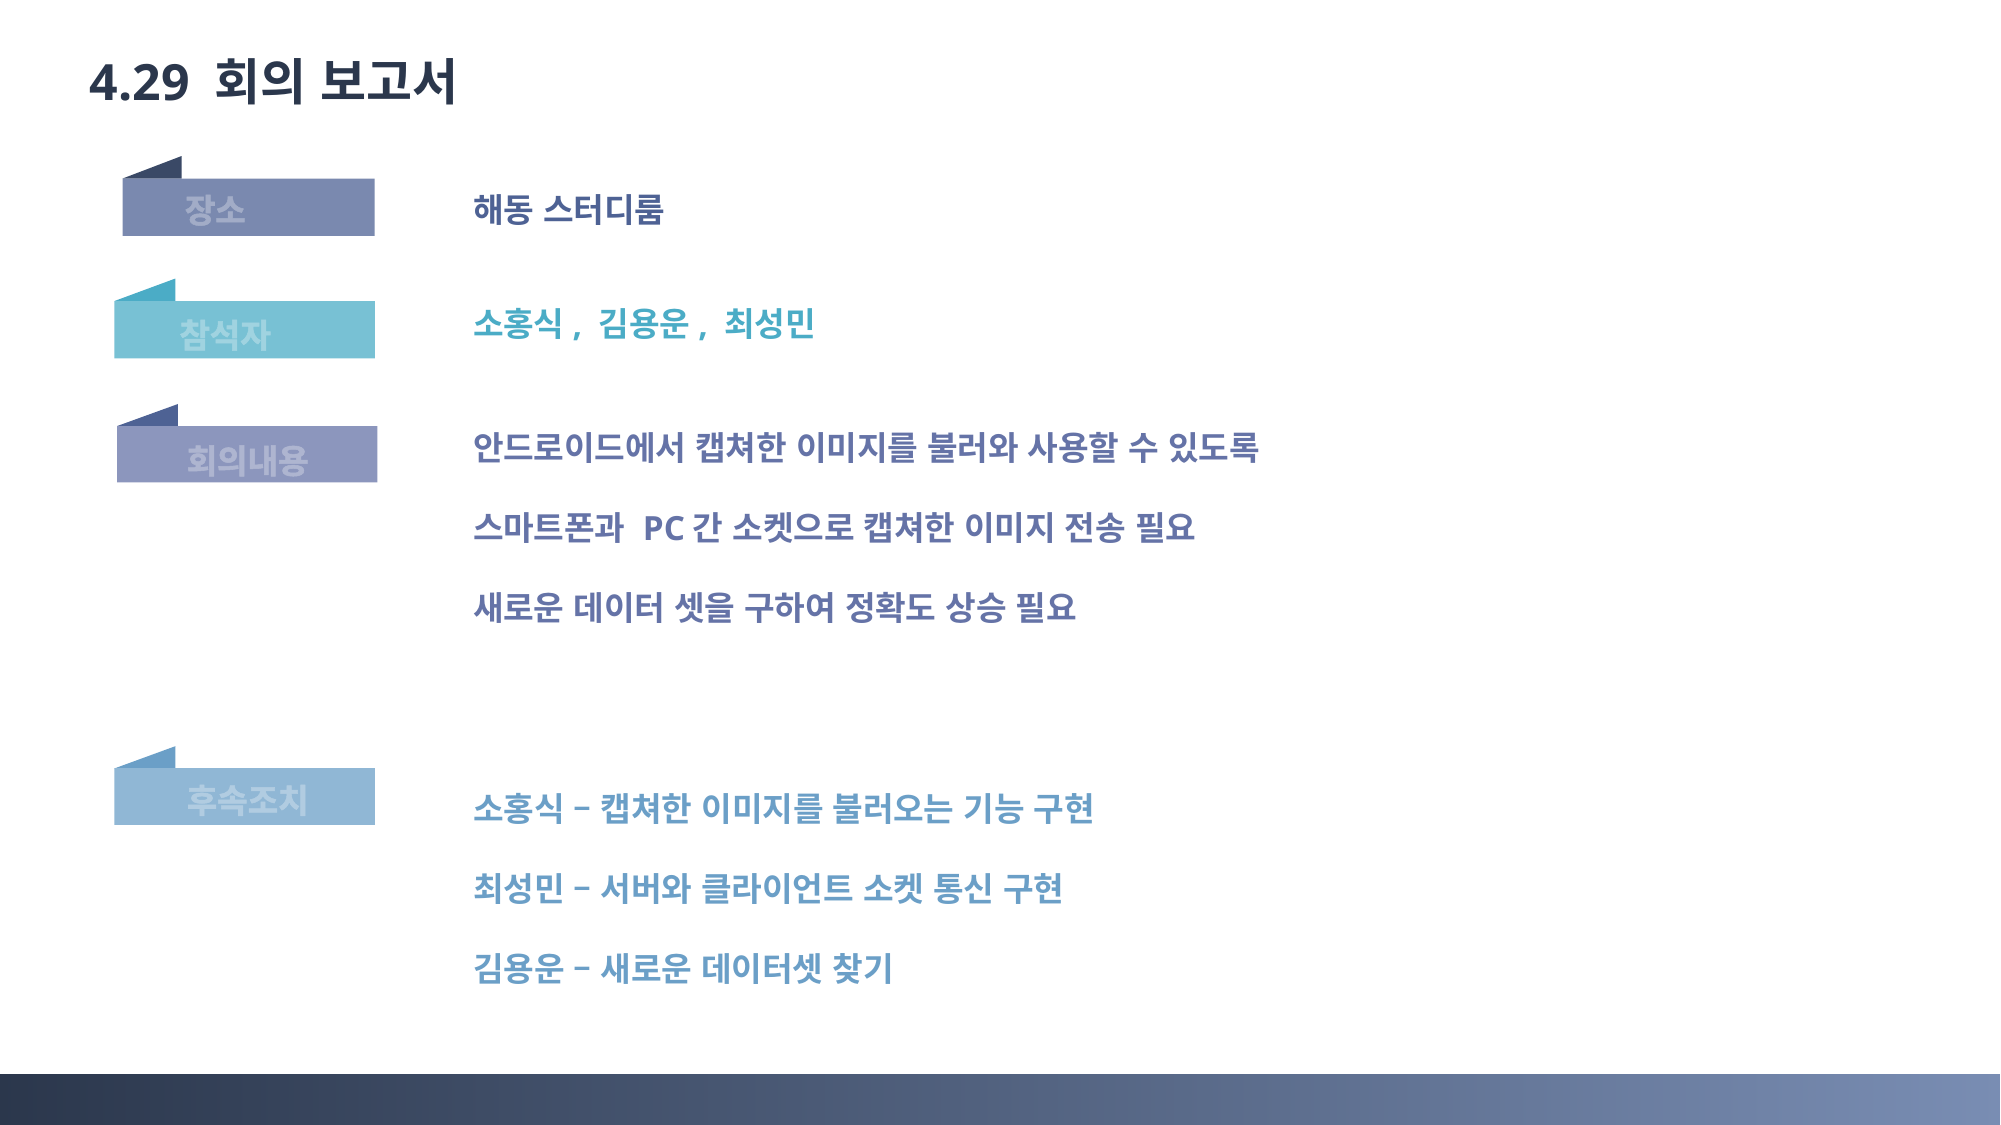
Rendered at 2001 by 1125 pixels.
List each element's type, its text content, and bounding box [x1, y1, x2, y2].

text_box 4.29 회의 보고서 [75, 42, 1260, 118]
text_box [0, 1074, 2000, 1125]
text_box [0, 278, 375, 363]
text_box 소홍식, 김용운, 최성민 [458, 295, 1260, 351]
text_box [95, 746, 375, 828]
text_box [95, 403, 378, 489]
text_box 소홍식 – 캡쳐한 이미지를 불러오는 기능 구현 최성민 – 서버와 클라이언트 소켓 통신 구현 김용운 – 새로운 데이터셋 찾기 [458, 780, 1785, 995]
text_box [20, 155, 375, 238]
text_box 해동 스터디룸 [458, 181, 1260, 237]
text_box 안드로이드에서 캡쳐한 이미지를 불러와 사용할 수 있도록 스마트폰과 PC간 소켓으로 캡쳐한 이미지 전송 필요 새로운 데이터 셋을 구하여 정확도 상승 필요 [458, 419, 1677, 635]
